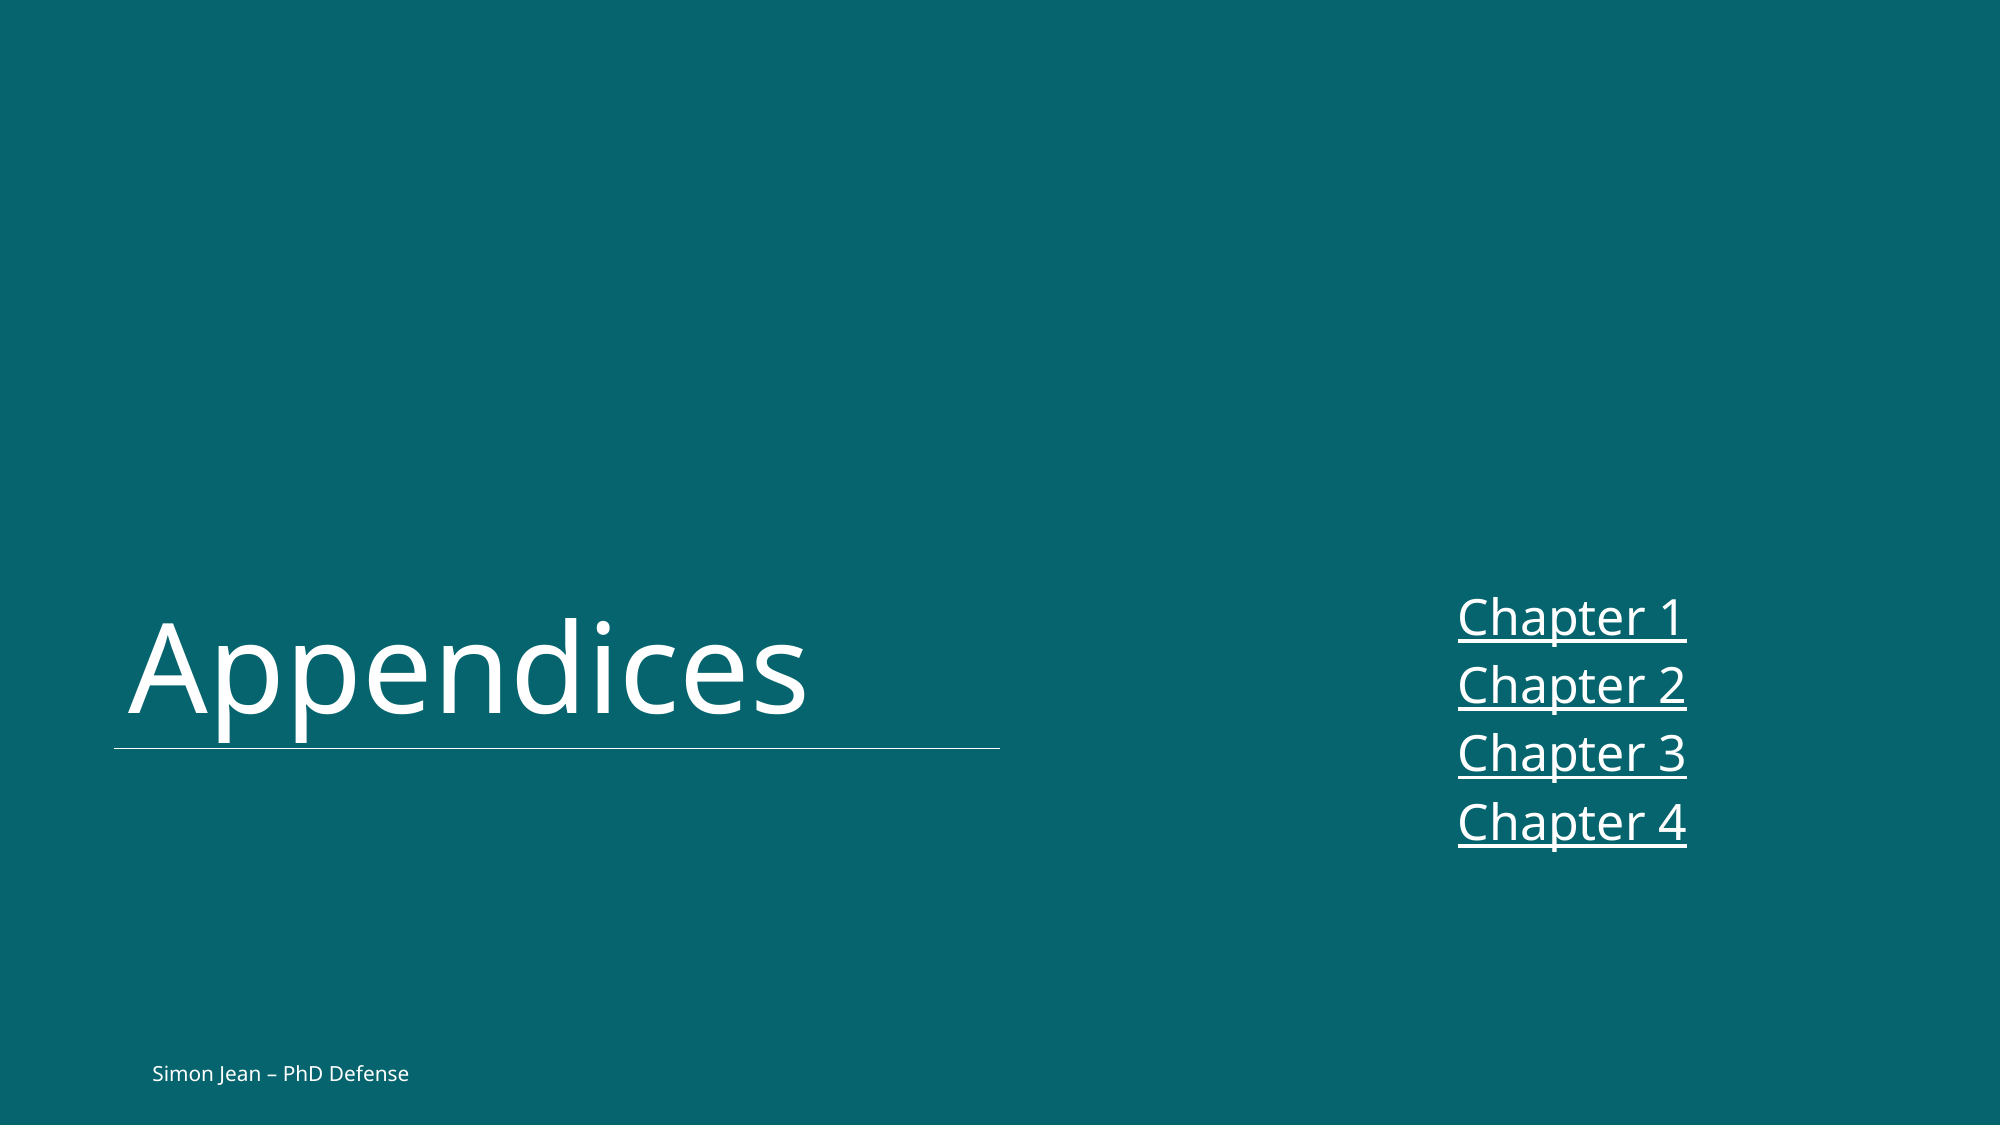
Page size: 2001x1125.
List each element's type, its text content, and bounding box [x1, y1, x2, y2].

title Appendices [114, 280, 1862, 749]
slide_number Simon Jean – PhD Defense [137, 1042, 588, 1103]
text_box Chapter 1 Chapter 2 Chapter 3 Chapter 4 [1442, 577, 1886, 866]
